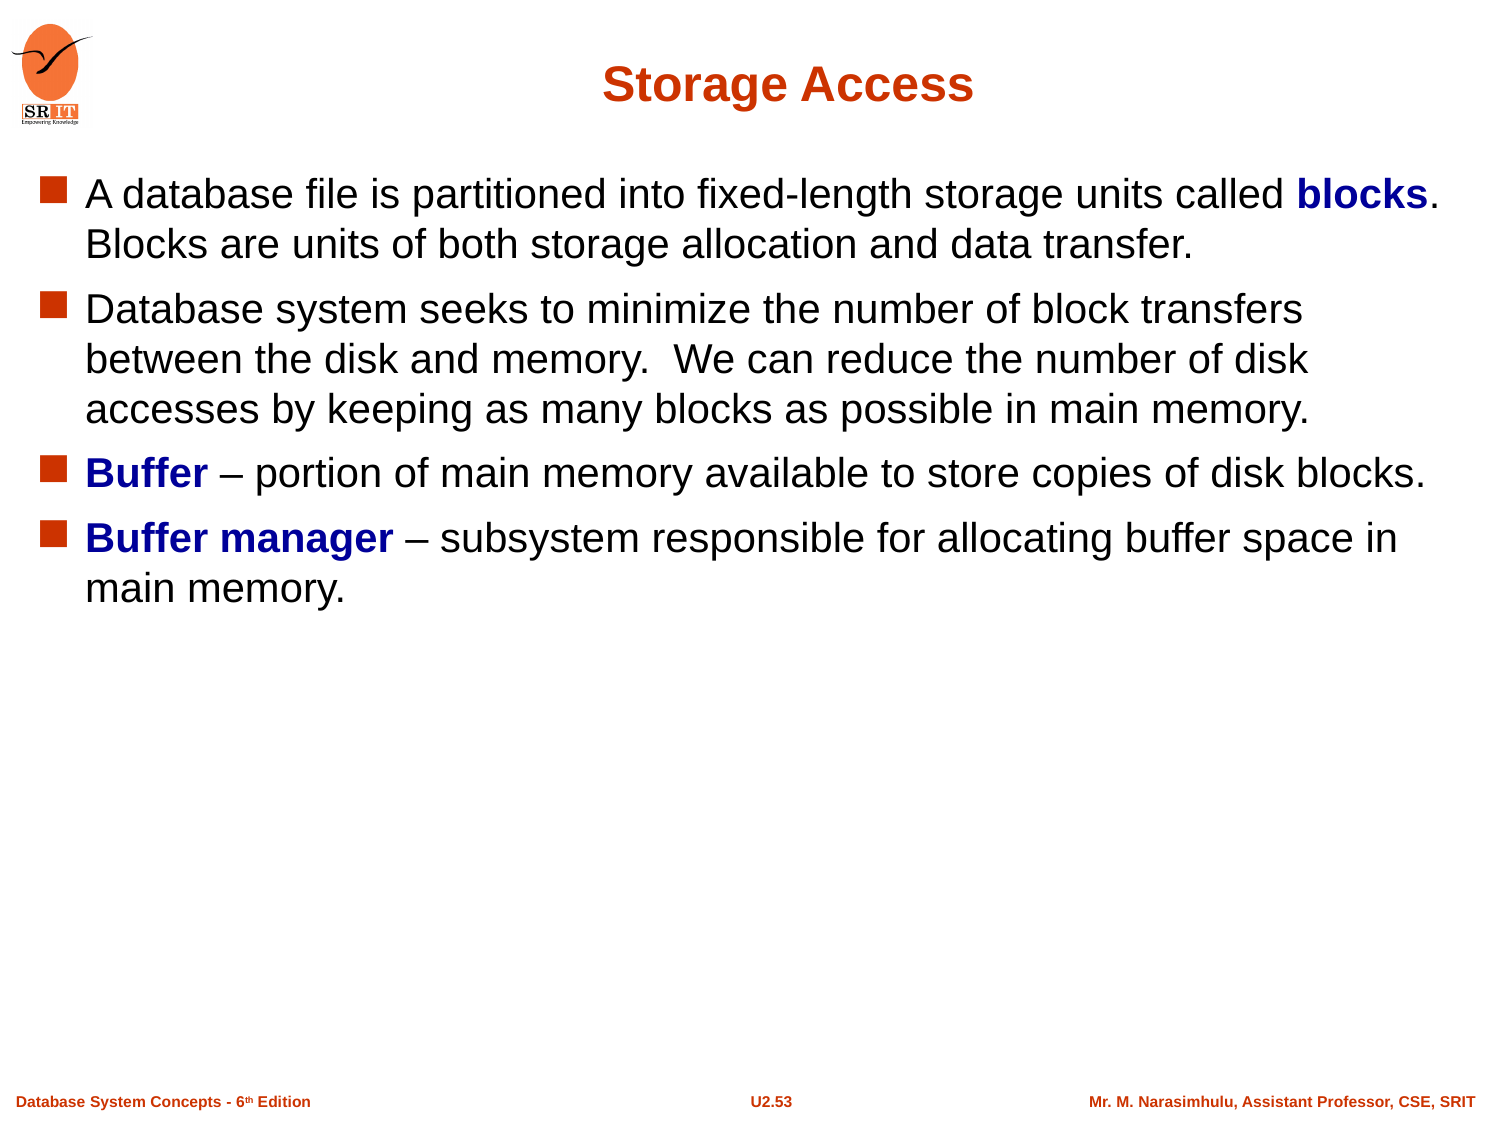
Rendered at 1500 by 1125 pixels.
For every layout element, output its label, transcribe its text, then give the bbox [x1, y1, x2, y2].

title Storage Access [125, 18, 1452, 120]
picture [11, 19, 93, 128]
list A database file is partitioned into fixed-length storage units called blocks. Blocks are units of both storage allocation and data transfer. Database system seeks to minimize the number of block transfers between the disk and memory. We can reduce the number of disk accesses by keeping as many blocks as possible in main memory. Buffer – portion of main memory available to store copies of disk blocks. Buffer manager – subsystem responsible for allocating buffer space in main memory. [28, 159, 1469, 996]
